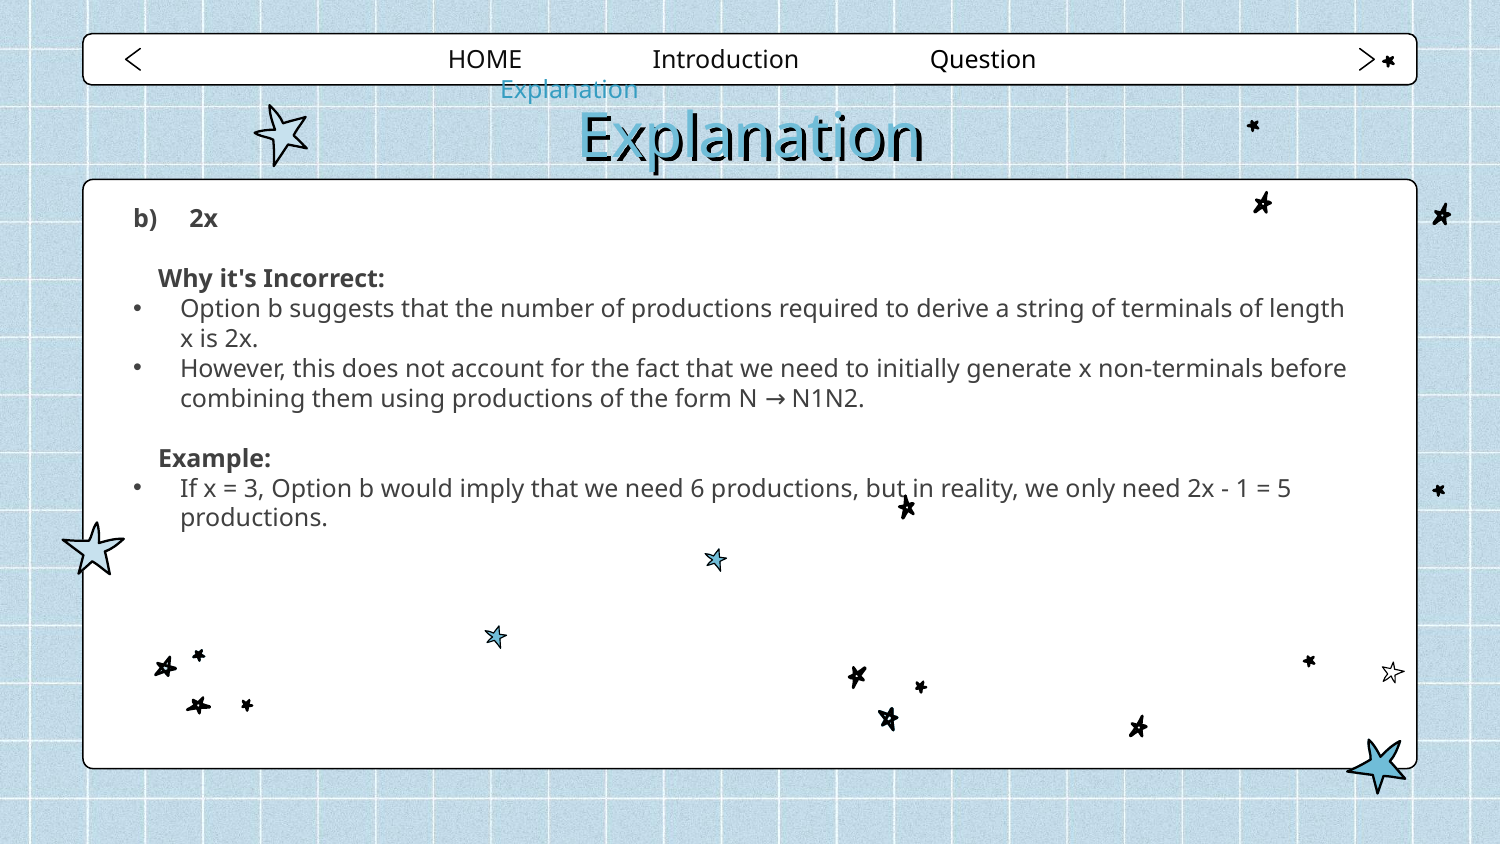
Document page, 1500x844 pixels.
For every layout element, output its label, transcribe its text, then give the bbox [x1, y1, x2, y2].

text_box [65, 516, 121, 581]
text_box [1302, 655, 1316, 668]
text_box [1432, 202, 1452, 226]
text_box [253, 103, 309, 168]
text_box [484, 625, 508, 650]
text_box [704, 548, 728, 572]
text_box HOME Introduction Question Explanation [433, 35, 1125, 111]
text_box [847, 665, 928, 732]
text_box [897, 494, 915, 520]
text_box [1246, 120, 1260, 133]
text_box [153, 648, 254, 715]
text_box [1253, 190, 1272, 214]
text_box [1350, 732, 1406, 797]
text_box [1381, 55, 1395, 68]
picture [0, 0, 1500, 844]
text_box [82, 33, 1417, 85]
text_box [1432, 484, 1446, 497]
list 2x Why it's Incorrect: Option b suggests that the number of productions required to derive a string of terminals of length x is 2x. However, this does not account for the fact that we need to initially generate x non-terminals before combining them using productions of the form N → N1N2. Example: If x = 3, Option b would imply that we need 6 productions, but in reality, we only need 2x - 1 = 5 productions. [118, 187, 1382, 759]
title Explanation [118, 93, 1382, 172]
text_box [1129, 714, 1148, 738]
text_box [1381, 661, 1406, 684]
